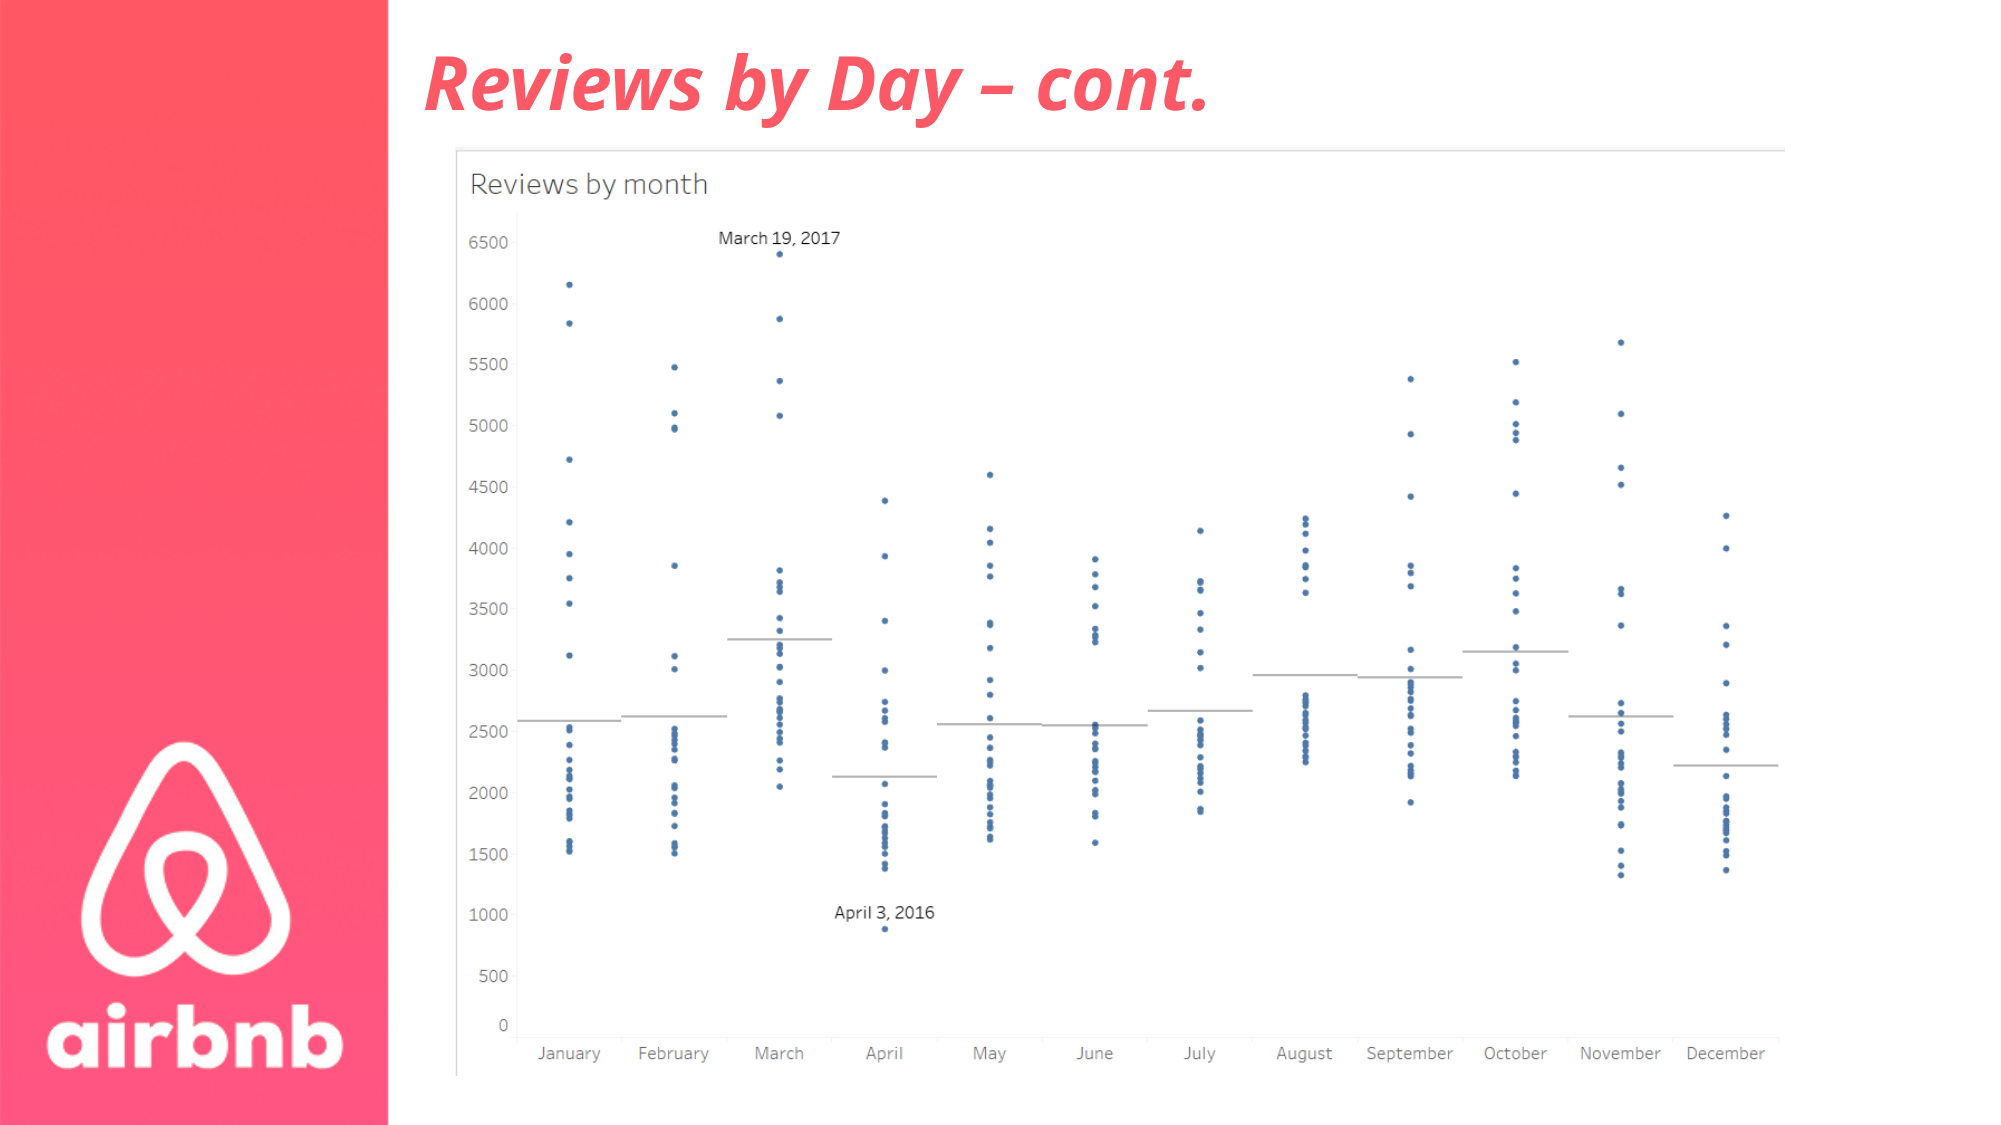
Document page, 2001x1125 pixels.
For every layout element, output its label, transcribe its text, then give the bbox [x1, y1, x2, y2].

text_box Reviews by Day – cont. [408, 27, 1859, 134]
picture [0, 0, 2001, 1125]
